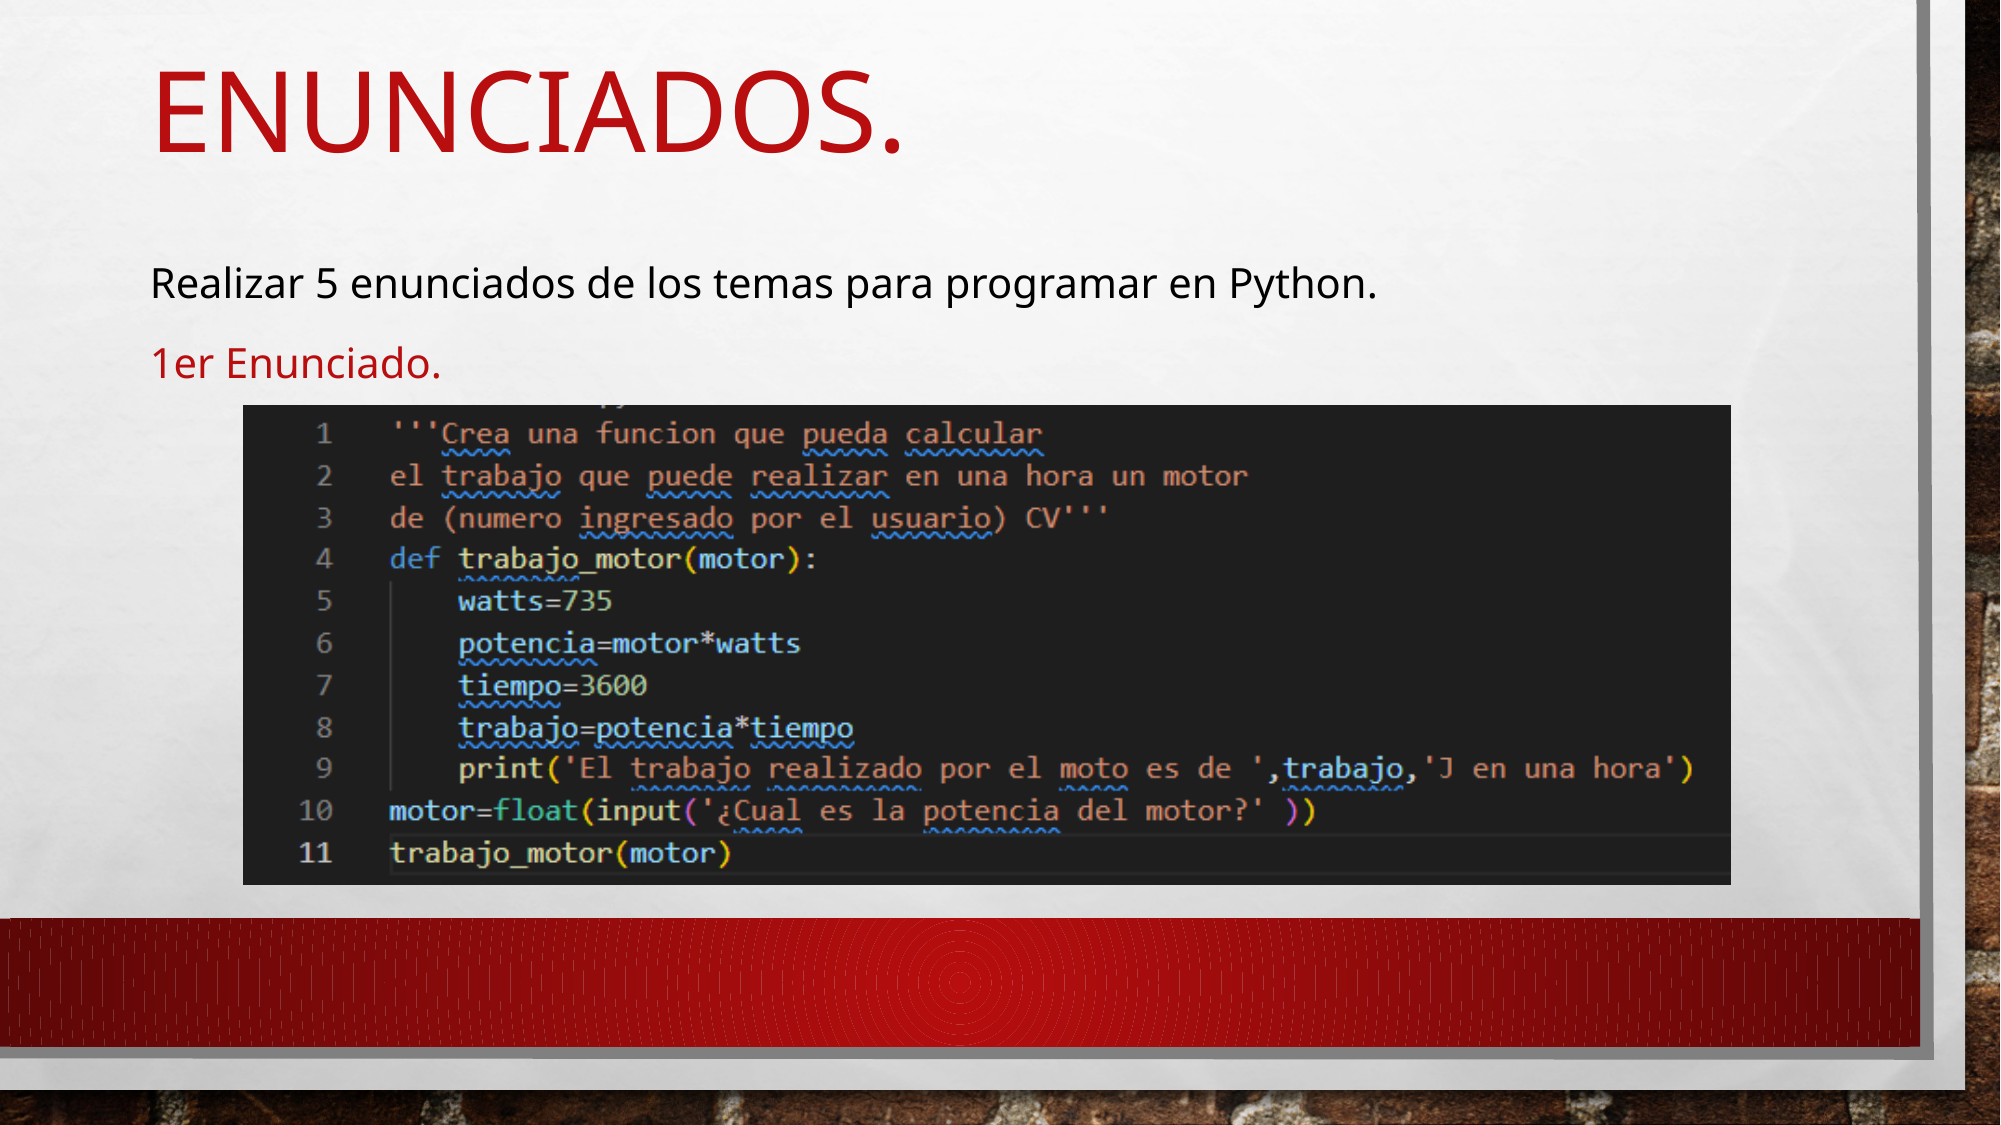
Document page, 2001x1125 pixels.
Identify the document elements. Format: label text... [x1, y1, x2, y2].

list Realizar 5 enunciados de los temas para programar en Python. 1er Enunciado. [134, 21, 1840, 693]
picture [243, 405, 1731, 885]
picture [0, 0, 2000, 1125]
